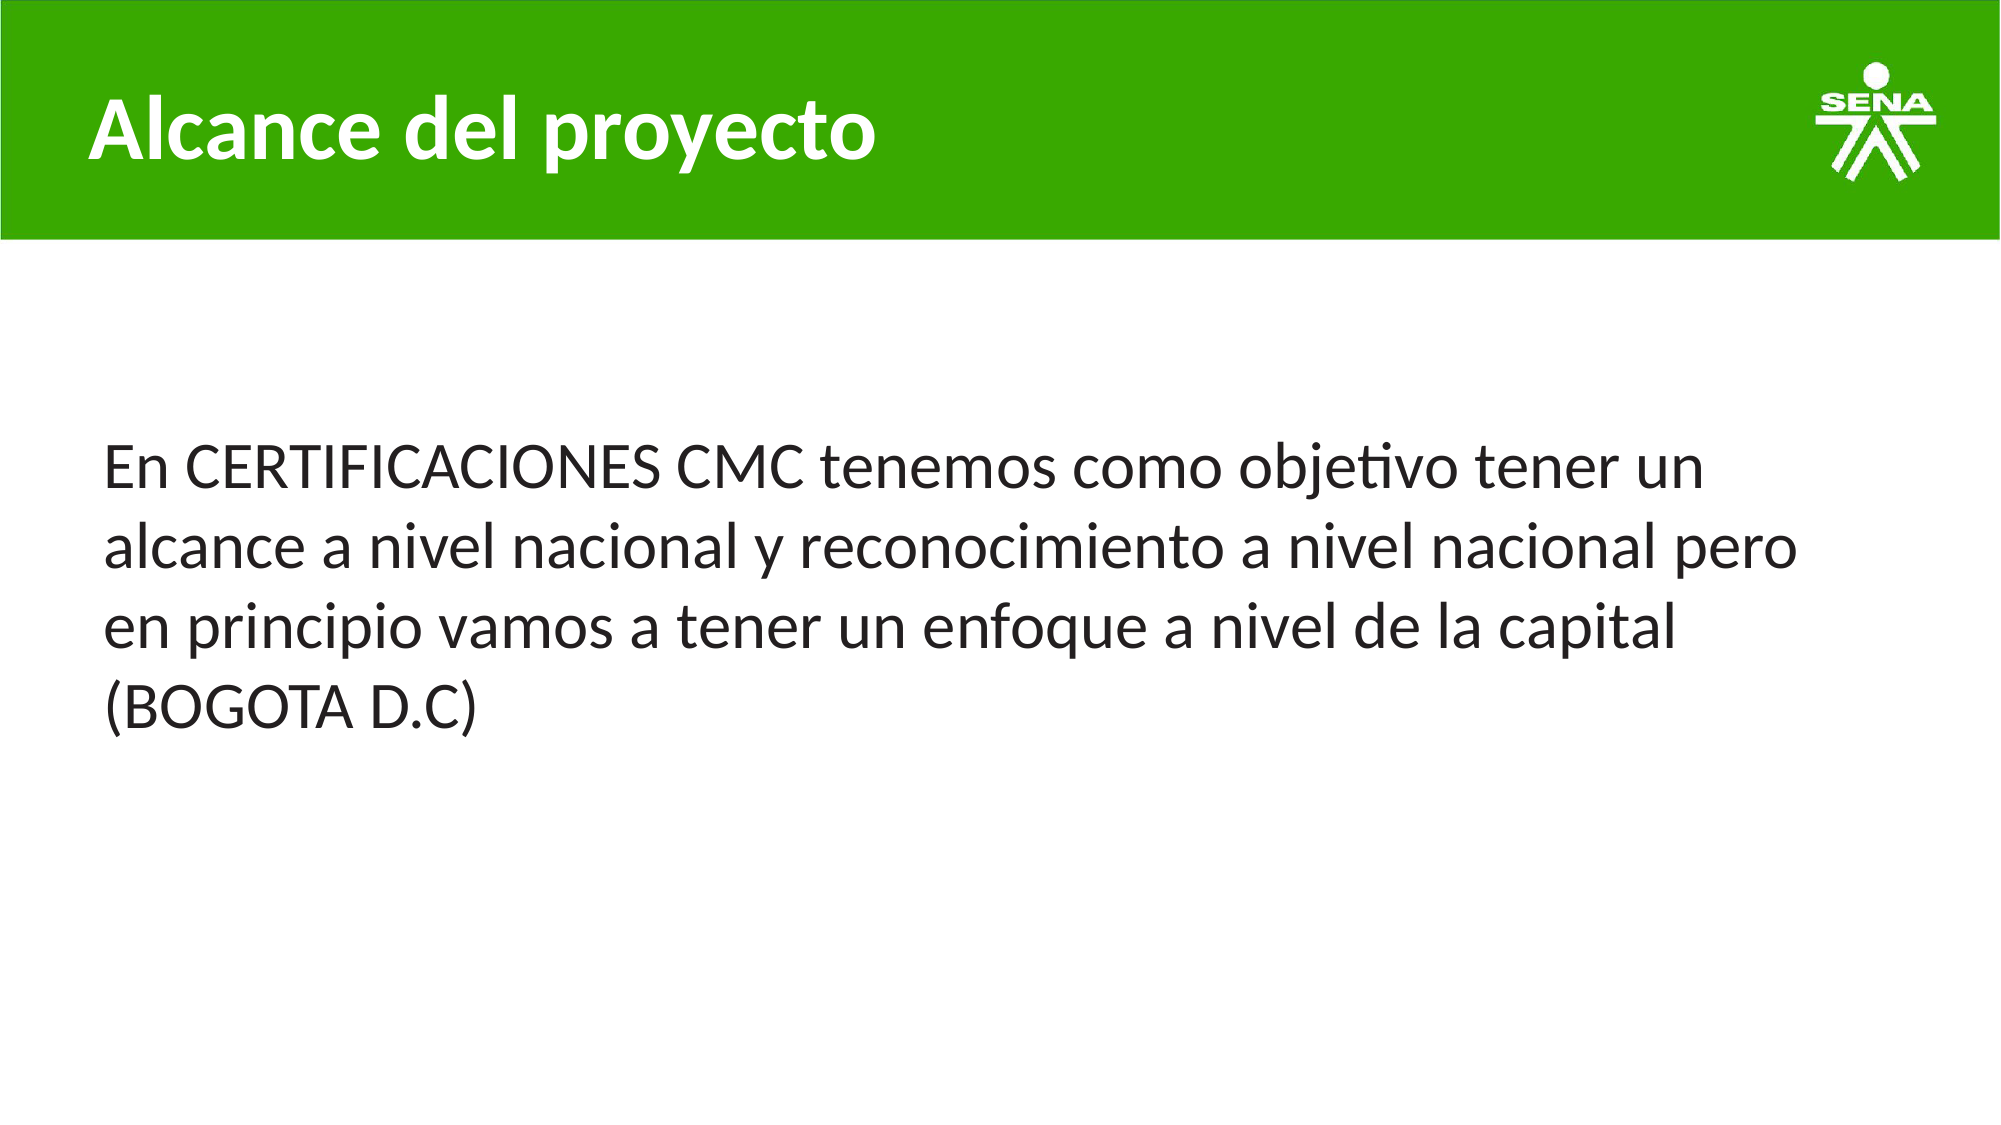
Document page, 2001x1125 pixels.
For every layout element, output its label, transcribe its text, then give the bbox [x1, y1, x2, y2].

list En CERTIFICACIONES CMC tenemos como objetivo tener un alcance a nivel nacional y reconocimiento a nivel nacional pero en principio vamos a tener un enfoque a nivel de la capital (BOGOTA D.C) [97, 419, 1903, 1060]
text_box [0, 0, 2000, 244]
title Alcance del proyecto [86, 66, 1441, 257]
